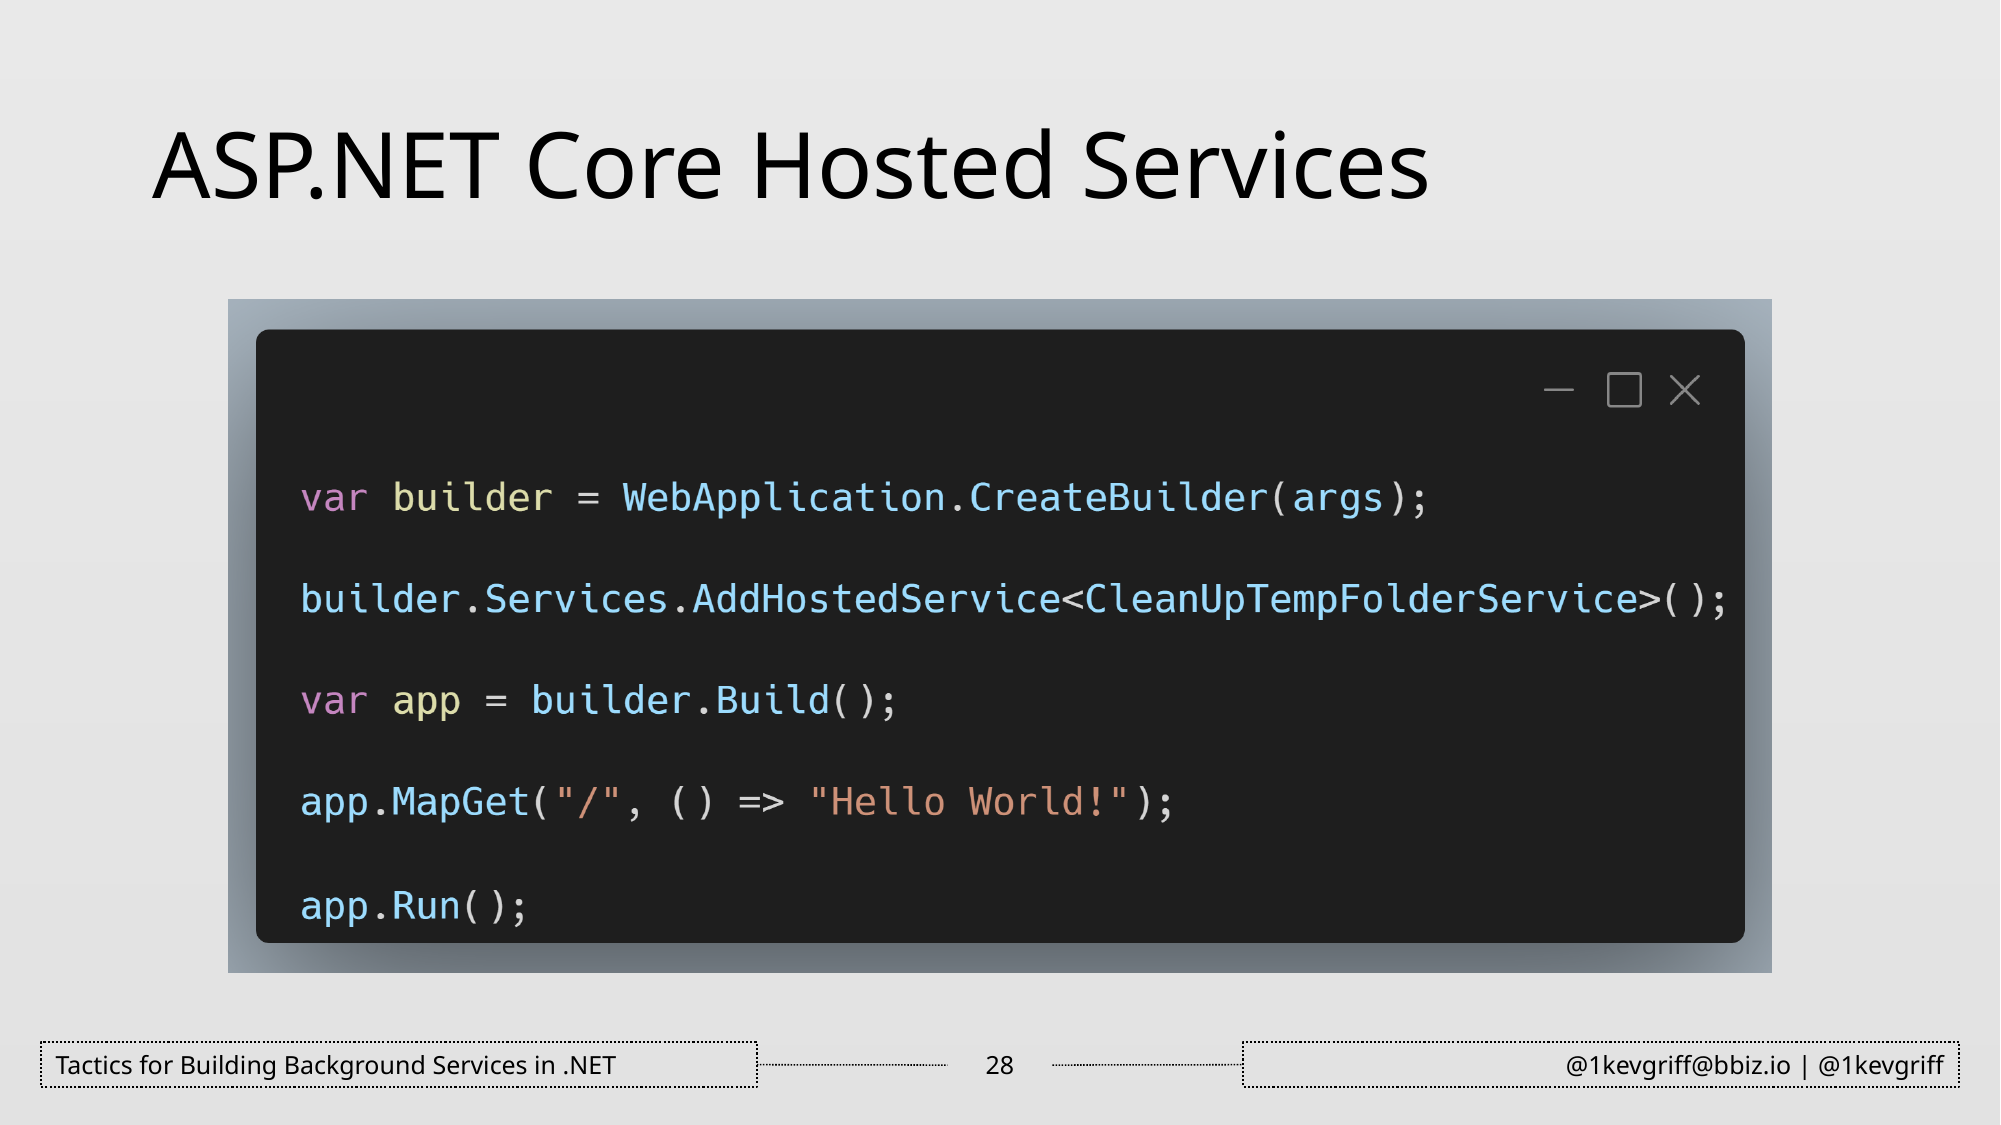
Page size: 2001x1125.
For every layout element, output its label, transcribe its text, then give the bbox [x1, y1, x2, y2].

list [228, 299, 1772, 973]
title ASP.NET Core Hosted Services [137, 59, 1863, 278]
